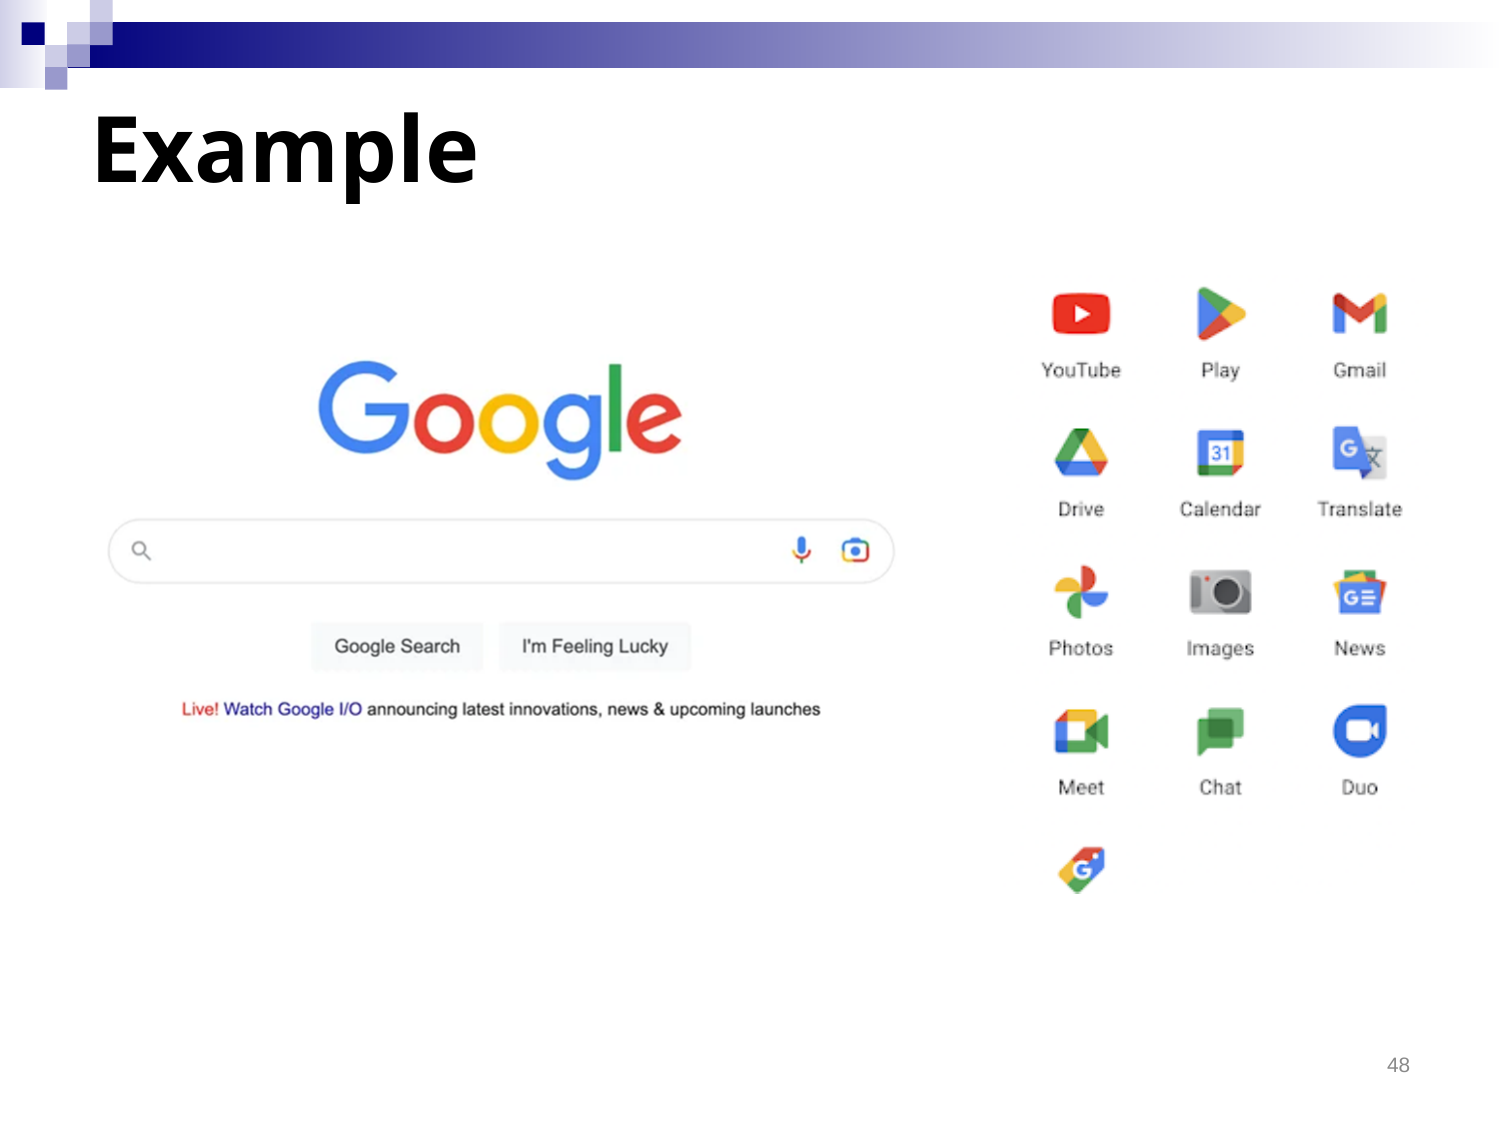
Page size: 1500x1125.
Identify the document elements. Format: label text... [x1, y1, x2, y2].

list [74, 296, 964, 760]
slide_number 48 [1074, 1037, 1425, 1091]
title Example [75, 67, 1425, 225]
picture [1001, 274, 1430, 894]
